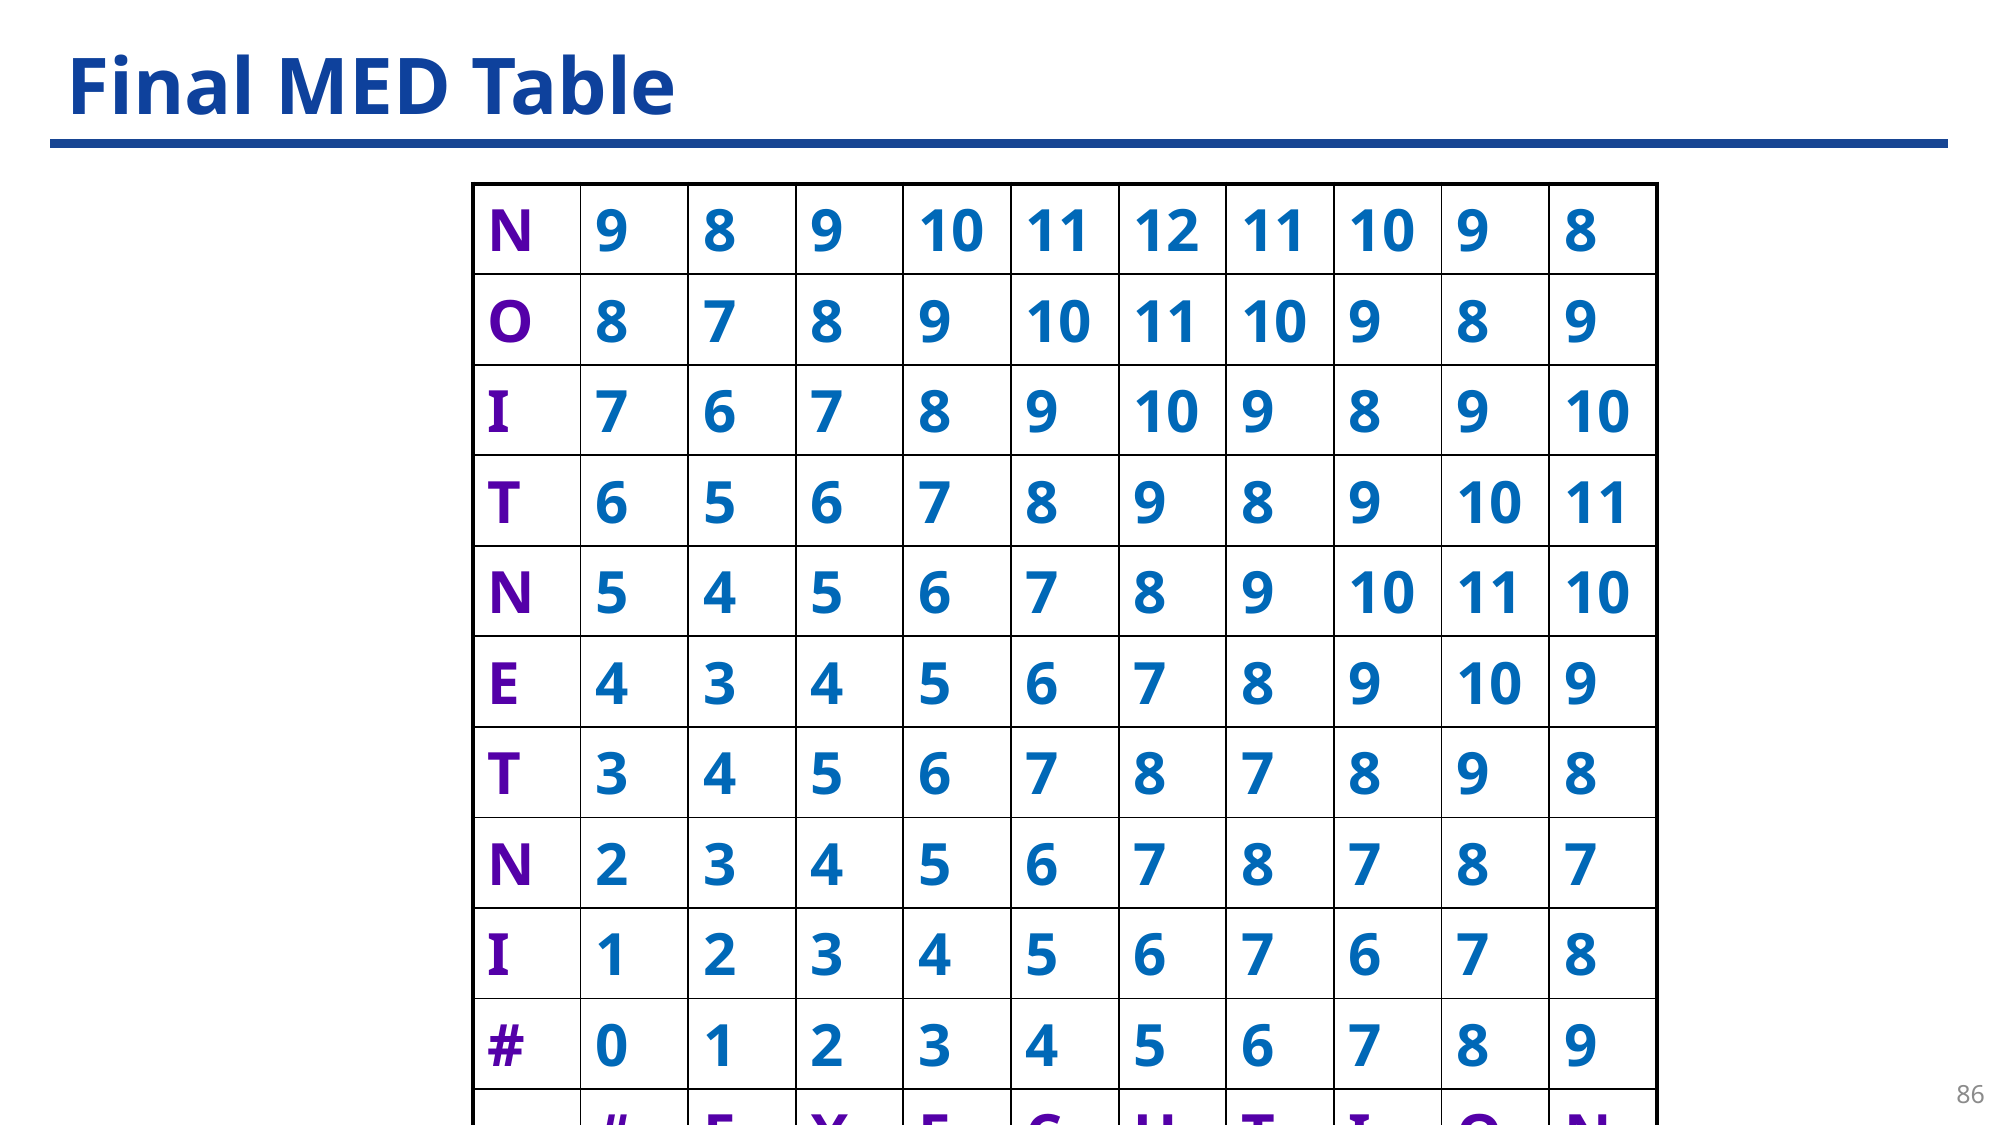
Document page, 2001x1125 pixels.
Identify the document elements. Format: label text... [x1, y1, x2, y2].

table_cell 3 [689, 637, 795, 726]
table_cell 8 [1227, 818, 1333, 907]
table_cell T [1227, 1090, 1333, 1125]
table_header 8 [1550, 186, 1655, 273]
table_cell 5 [1012, 909, 1118, 998]
table_cell 4 [1012, 999, 1118, 1088]
table_header 11 [1012, 186, 1118, 273]
table_cell 8 [1120, 547, 1225, 635]
table_cell [475, 1090, 580, 1125]
table_cell 4 [581, 637, 687, 726]
table_cell 4 [904, 909, 1010, 998]
table_cell 9 [1012, 366, 1118, 454]
table_cell 8 [581, 275, 687, 364]
table_cell 7 [1442, 909, 1548, 998]
table_cell 3 [689, 818, 795, 907]
table_cell 7 [581, 366, 687, 454]
table_cell 10 [1012, 275, 1118, 364]
table_cell 4 [689, 547, 795, 635]
table_cell 4 [797, 818, 902, 907]
table_header 12 [1120, 186, 1225, 273]
table_cell E [689, 1090, 795, 1125]
table_cell 9 [1442, 366, 1548, 454]
table_cell N [475, 818, 580, 907]
table_cell I [475, 366, 580, 454]
table_cell 0 [581, 999, 687, 1088]
table_cell 11 [1550, 456, 1655, 545]
table_cell 7 [1012, 547, 1118, 635]
table_cell 8 [1550, 909, 1655, 998]
table_cell 10 [1120, 366, 1225, 454]
table_cell 6 [1227, 999, 1333, 1088]
table_cell 3 [797, 909, 902, 998]
table_header 10 [904, 186, 1010, 273]
table_header N [475, 186, 580, 273]
table_cell N [475, 547, 580, 635]
table_cell 7 [1227, 728, 1333, 817]
table_cell 7 [1335, 818, 1441, 907]
table_cell 6 [904, 728, 1010, 817]
table_header 9 [581, 186, 687, 273]
table_cell 7 [1120, 637, 1225, 726]
table_cell T [475, 728, 580, 817]
table_cell 7 [1227, 909, 1333, 998]
table_cell 9 [1550, 637, 1655, 726]
table_cell 5 [1120, 999, 1225, 1088]
table_cell 8 [1012, 456, 1118, 545]
table_cell 3 [904, 999, 1010, 1088]
table_header 9 [1442, 186, 1548, 273]
table_cell 9 [1120, 456, 1225, 545]
table_cell 10 [1550, 547, 1655, 635]
table_cell 10 [1442, 456, 1548, 545]
table_cell 10 [1442, 637, 1548, 726]
table_cell U [1120, 1090, 1225, 1125]
table_cell N [1550, 1090, 1655, 1125]
title Final MED Table [51, 39, 1947, 140]
table_header 11 [1227, 186, 1333, 273]
table_cell X [797, 1090, 902, 1125]
table_header 10 [1335, 186, 1441, 273]
table_cell 7 [904, 456, 1010, 545]
table_cell # [581, 1090, 687, 1125]
table_cell 9 [1227, 366, 1333, 454]
table_cell 5 [797, 547, 902, 635]
table_cell E [904, 1090, 1010, 1125]
table_cell # [475, 999, 580, 1088]
table_cell 11 [1442, 547, 1548, 635]
table_cell 6 [1012, 818, 1118, 907]
table_cell 7 [797, 366, 902, 454]
table_cell 4 [797, 637, 902, 726]
table_cell T [475, 456, 580, 545]
table_cell 5 [581, 547, 687, 635]
table_cell 8 [1335, 366, 1441, 454]
table_cell 7 [1012, 728, 1118, 817]
table_cell 9 [1550, 999, 1655, 1088]
table_cell 7 [1550, 818, 1655, 907]
table_cell 3 [581, 728, 687, 817]
table_cell 1 [581, 909, 687, 998]
table_header 8 [689, 186, 795, 273]
table_cell 11 [1120, 275, 1225, 364]
slide_number 86 [1899, 1065, 2000, 1125]
table_cell 10 [1335, 547, 1441, 635]
table_cell 6 [1335, 909, 1441, 998]
table_cell 10 [1550, 366, 1655, 454]
table_cell 2 [581, 818, 687, 907]
table_cell 5 [689, 456, 795, 545]
table_cell 2 [689, 909, 795, 998]
table_cell 5 [797, 728, 902, 817]
table_cell 9 [1442, 728, 1548, 817]
table_cell 6 [797, 456, 902, 545]
table_cell O [1442, 1090, 1548, 1125]
table_cell 10 [1227, 275, 1333, 364]
table_cell 8 [1120, 728, 1225, 817]
table_cell 6 [581, 456, 687, 545]
table_cell 6 [689, 366, 795, 454]
table_cell 1 [689, 999, 795, 1088]
table_cell I [1335, 1090, 1441, 1125]
table_cell 8 [1335, 728, 1441, 817]
table_cell 6 [1012, 637, 1118, 726]
table_cell 9 [1227, 547, 1333, 635]
table_header 9 [797, 186, 902, 273]
table_cell 8 [1442, 275, 1548, 364]
table_cell 9 [1335, 637, 1441, 726]
table_cell 8 [1442, 999, 1548, 1088]
table_cell 8 [1442, 818, 1548, 907]
table_cell 9 [1335, 275, 1441, 364]
table_cell 7 [1335, 999, 1441, 1088]
table_cell 8 [904, 366, 1010, 454]
table_cell 8 [1227, 456, 1333, 545]
table_cell 6 [1120, 909, 1225, 998]
table_cell C [1012, 1090, 1118, 1125]
table_cell 8 [1550, 728, 1655, 817]
table_cell 4 [689, 728, 795, 817]
table_cell 2 [797, 999, 902, 1088]
table_cell 7 [1120, 818, 1225, 907]
table_cell 9 [1550, 275, 1655, 364]
table_cell 8 [1227, 637, 1333, 726]
table_cell 5 [904, 637, 1010, 726]
table_cell 7 [689, 275, 795, 364]
table_cell O [475, 275, 580, 364]
table_cell 9 [1335, 456, 1441, 545]
table_cell 8 [797, 275, 902, 364]
table_cell 6 [904, 547, 1010, 635]
table_cell I [475, 909, 580, 998]
table_cell E [475, 637, 580, 726]
table_cell 5 [904, 818, 1010, 907]
table_cell 9 [904, 275, 1010, 364]
